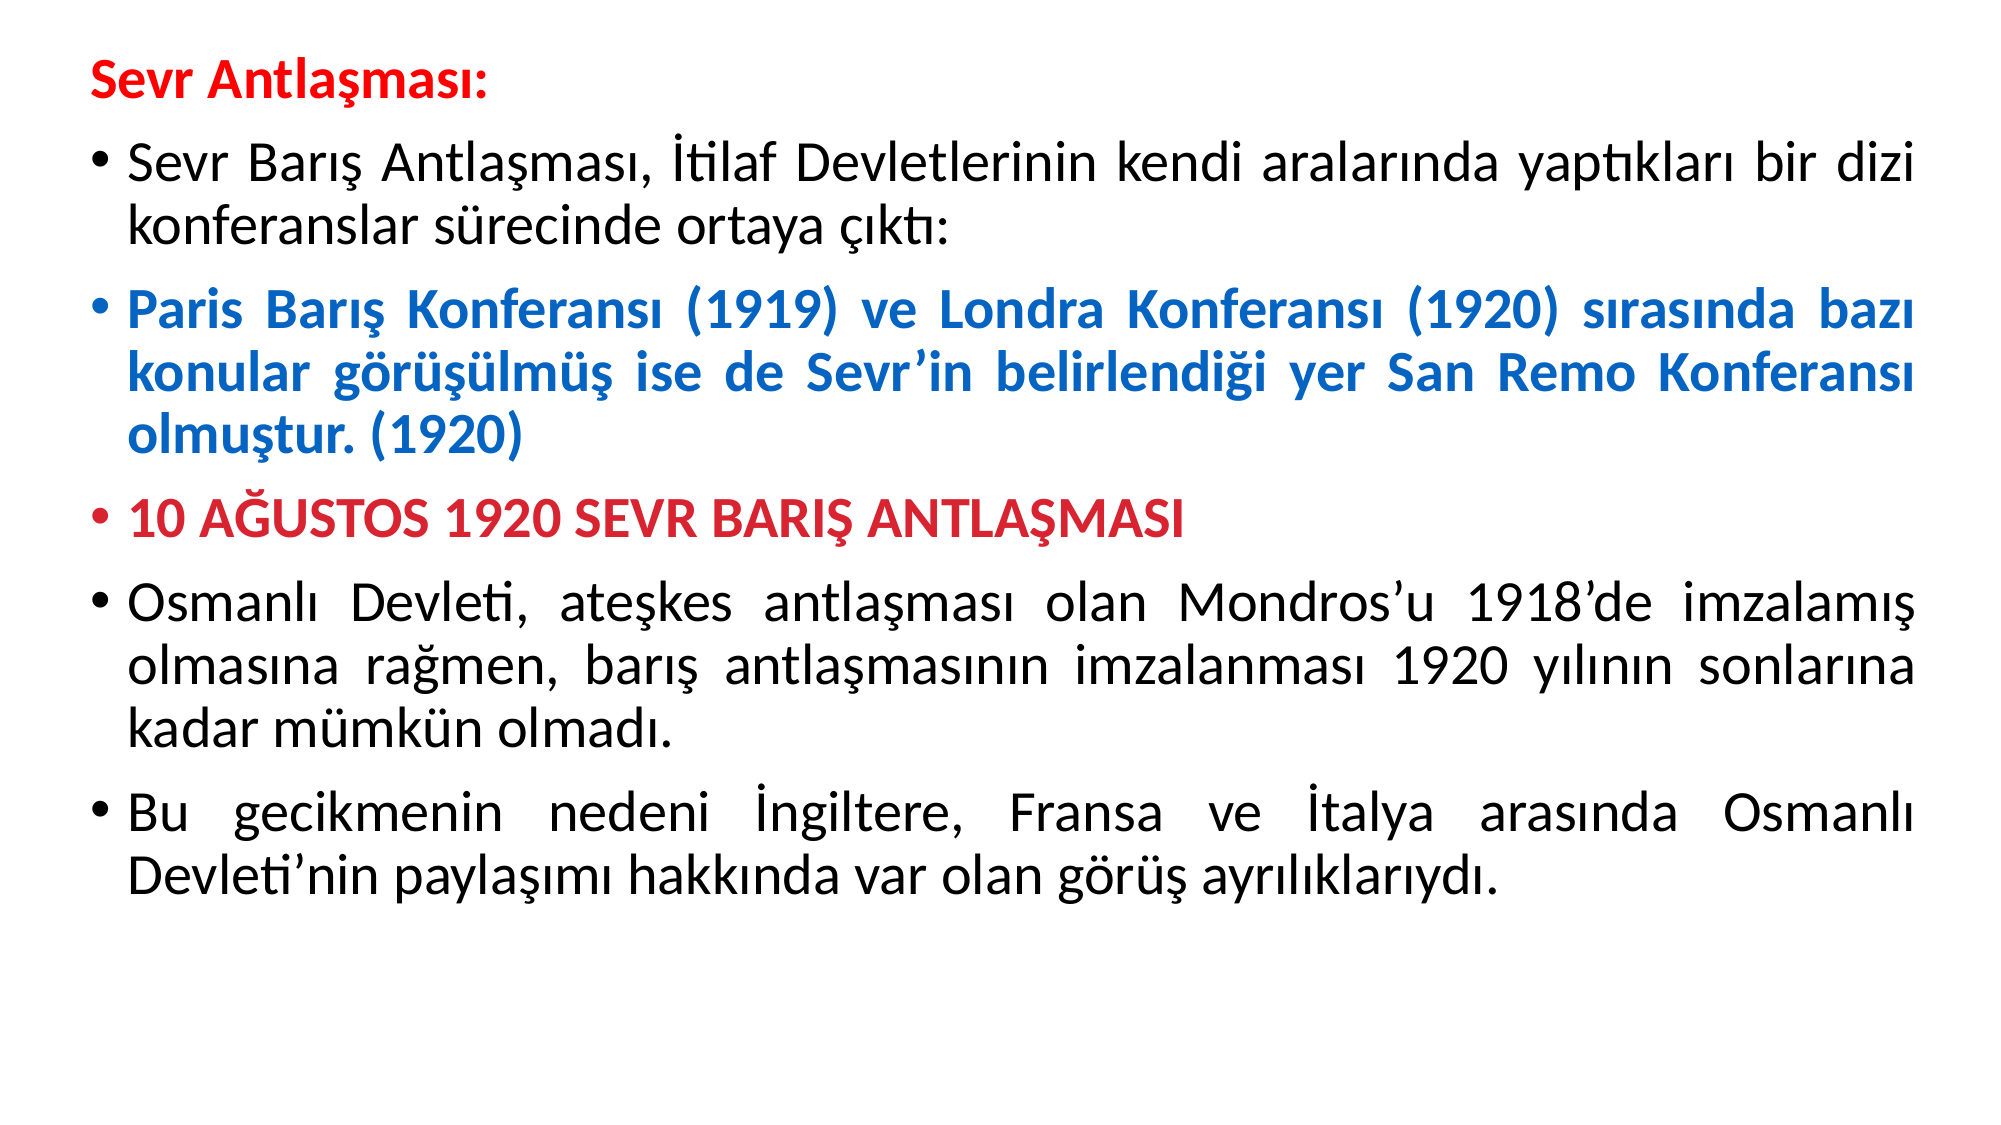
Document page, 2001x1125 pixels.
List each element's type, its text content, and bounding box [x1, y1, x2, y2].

text_box Sevr Antlaşması: Sevr Barış Antlaşması, İtilaf Devletlerinin kendi aralarında yaptıkları bir dizi konferanslar sürecinde ortaya çıktı: Paris Barış Konferansı (1919) ve Londra Konferansı (1920) sırasında bazı konular görüşülmüş ise de Sevr’in belirlendiği yer San Remo Konferansı olmuştur. (1920) 10 AĞUSTOS 1920 SEVR BARIŞ ANTLAŞMASI Osmanlı Devleti, ateşkes antlaşması olan Mondros’u 1918’de imzalamış olmasına rağmen, barış antlaşmasının imzalanması 1920 yılının sonlarına kadar mümkün olmadı. Bu gecikmenin nedeni İngiltere, Fransa ve İtalya arasında Osmanlı Devleti’nin paylaşımı hakkında var olan görüş ayrılıklarıydı. [75, 32, 1932, 1077]
